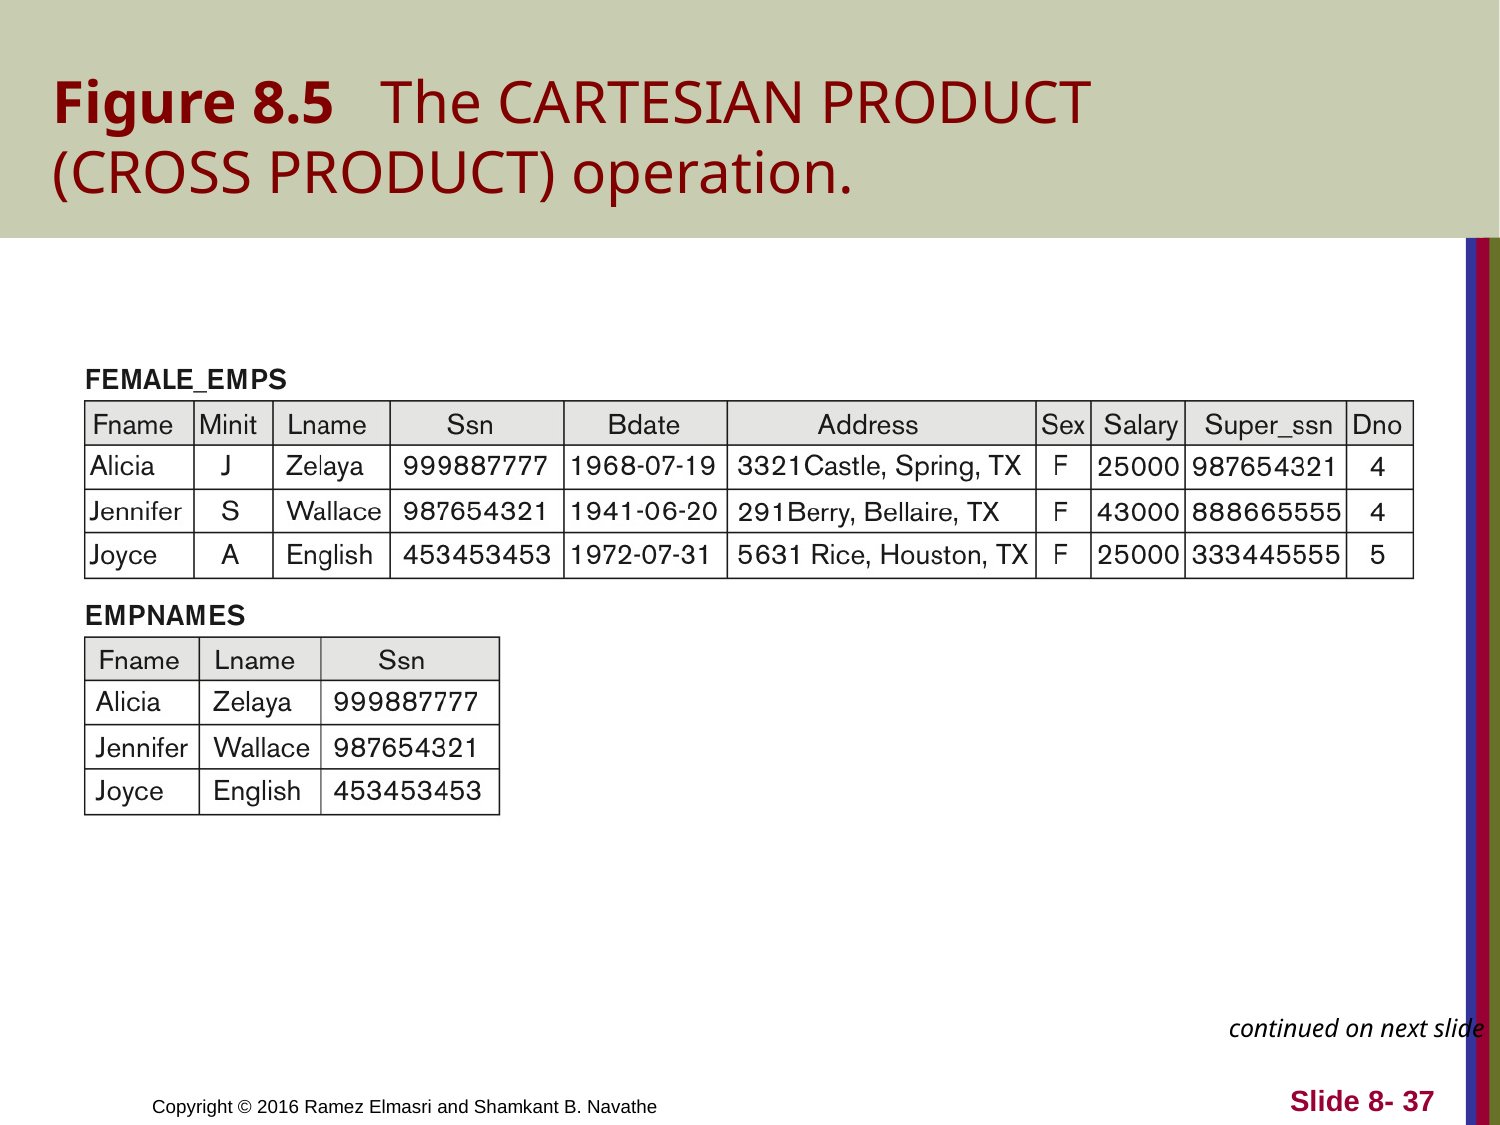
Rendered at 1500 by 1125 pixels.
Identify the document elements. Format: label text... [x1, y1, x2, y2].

text_box continued on next slide [929, 1004, 1500, 1050]
slide_number Slide 8- 37 [1137, 1049, 1451, 1125]
title Figure 8.5 The CARTESIAN PRODUCT (CROSS PRODUCT) operation. [37, 49, 1317, 213]
picture [74, 352, 1426, 823]
